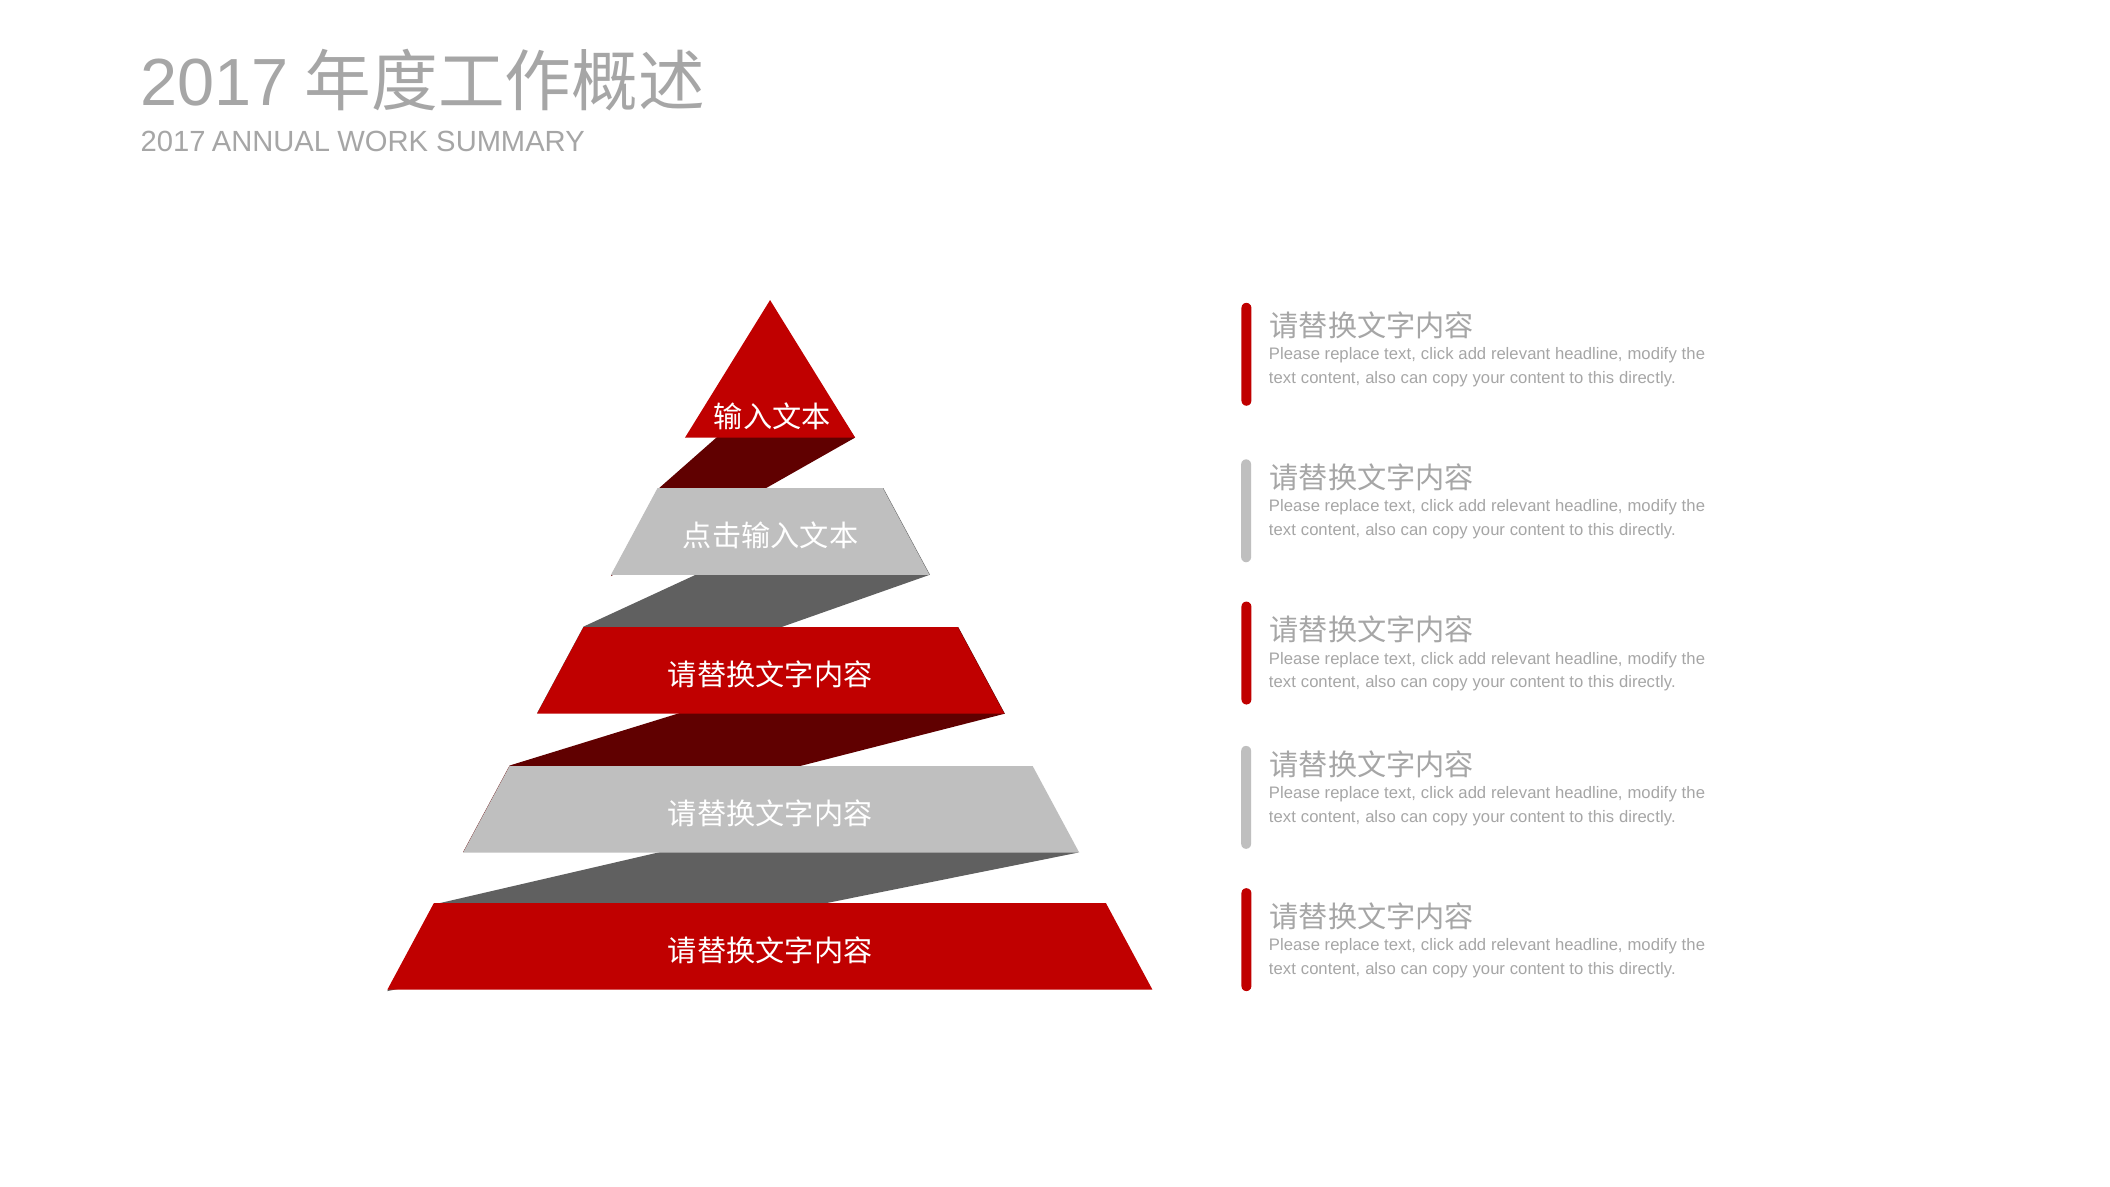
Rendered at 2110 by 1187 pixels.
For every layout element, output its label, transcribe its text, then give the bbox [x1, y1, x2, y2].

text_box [1268, 300, 1712, 386]
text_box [1268, 452, 1712, 538]
text_box [440, 853, 1077, 903]
text_box 2017年度工作概述 [140, 38, 789, 119]
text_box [610, 488, 930, 575]
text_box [536, 627, 1005, 714]
text_box [1240, 458, 1253, 564]
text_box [684, 300, 857, 448]
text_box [1268, 604, 1712, 690]
text_box [583, 575, 930, 627]
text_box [463, 766, 1080, 853]
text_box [1268, 891, 1712, 977]
text_box [659, 448, 837, 488]
text_box 2017 ANNUAL WORK SUMMARY [140, 122, 602, 158]
text_box [1240, 600, 1253, 706]
text_box [1240, 886, 1253, 993]
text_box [1268, 738, 1712, 825]
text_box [387, 903, 1153, 990]
text_box [1240, 744, 1253, 850]
text_box [509, 714, 1004, 766]
text_box [1240, 301, 1253, 407]
